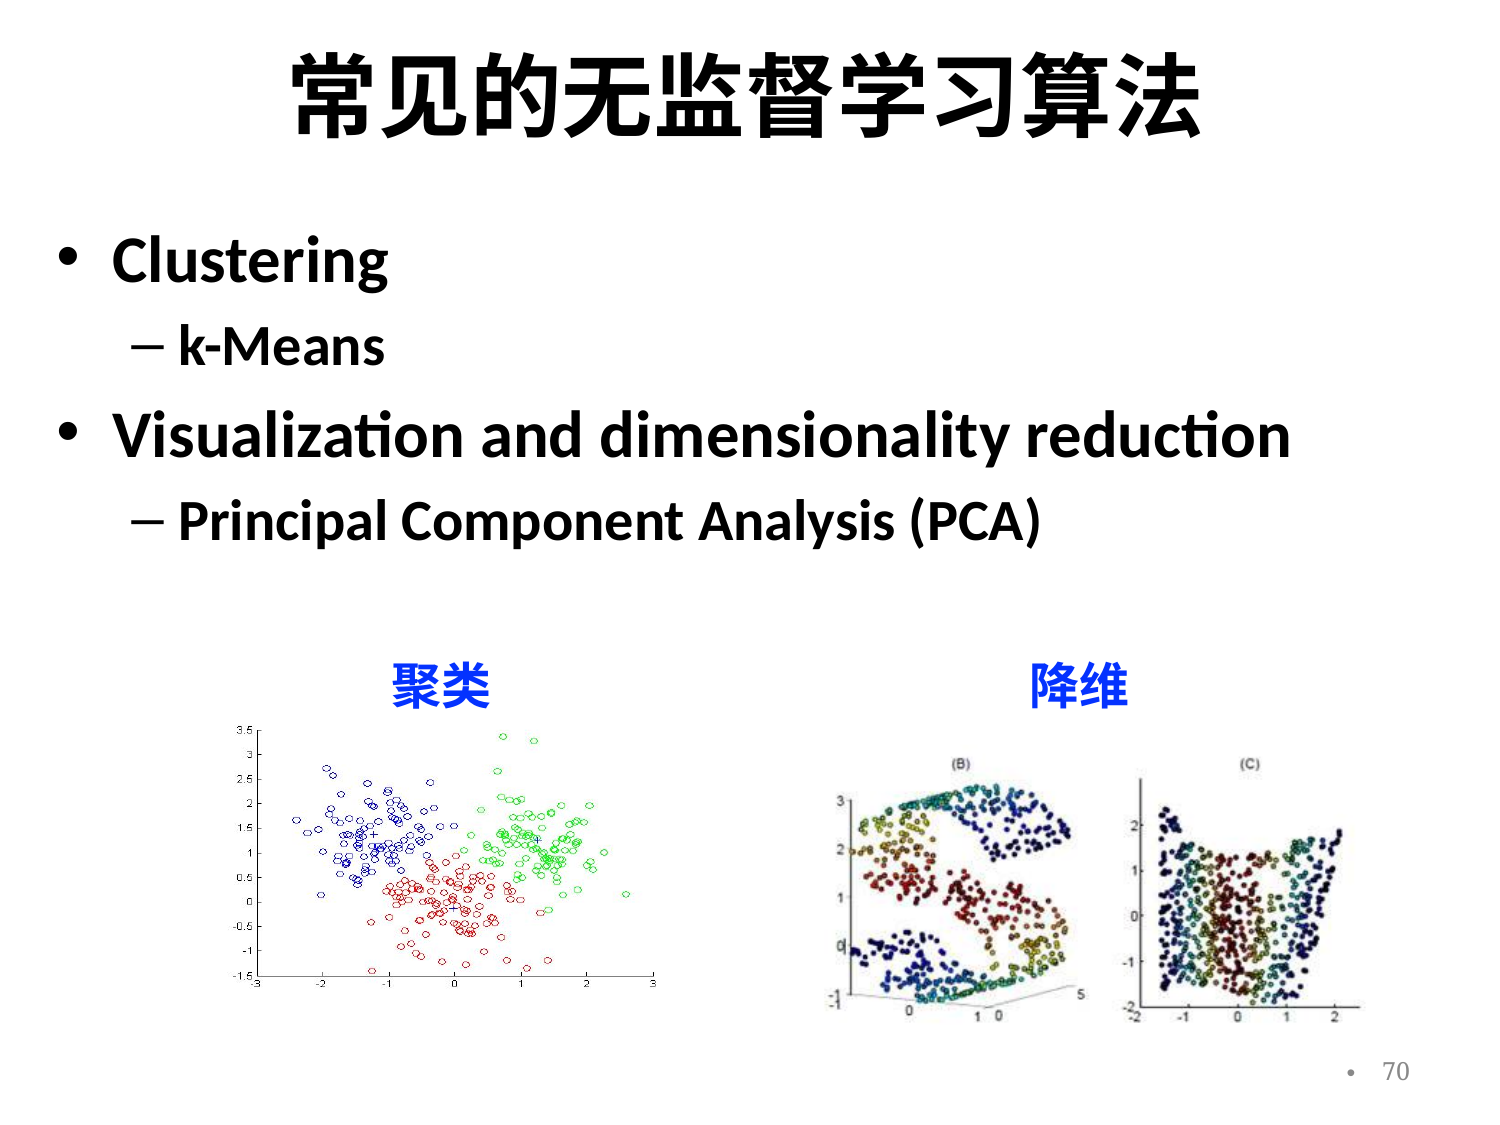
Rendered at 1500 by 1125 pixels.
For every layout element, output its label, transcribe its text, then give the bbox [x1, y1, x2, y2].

picture [823, 725, 1396, 1030]
text_box 聚类 [376, 647, 573, 712]
title 常见的无监督学习算法 [70, 0, 1421, 188]
list Clustering k-Means Visualization and dimensionality reduction Principal Component Analysis (PCA) [41, 208, 1392, 967]
slide_number 70 [1074, 1042, 1425, 1103]
text_box 降维 [1014, 647, 1211, 723]
picture [211, 713, 696, 998]
